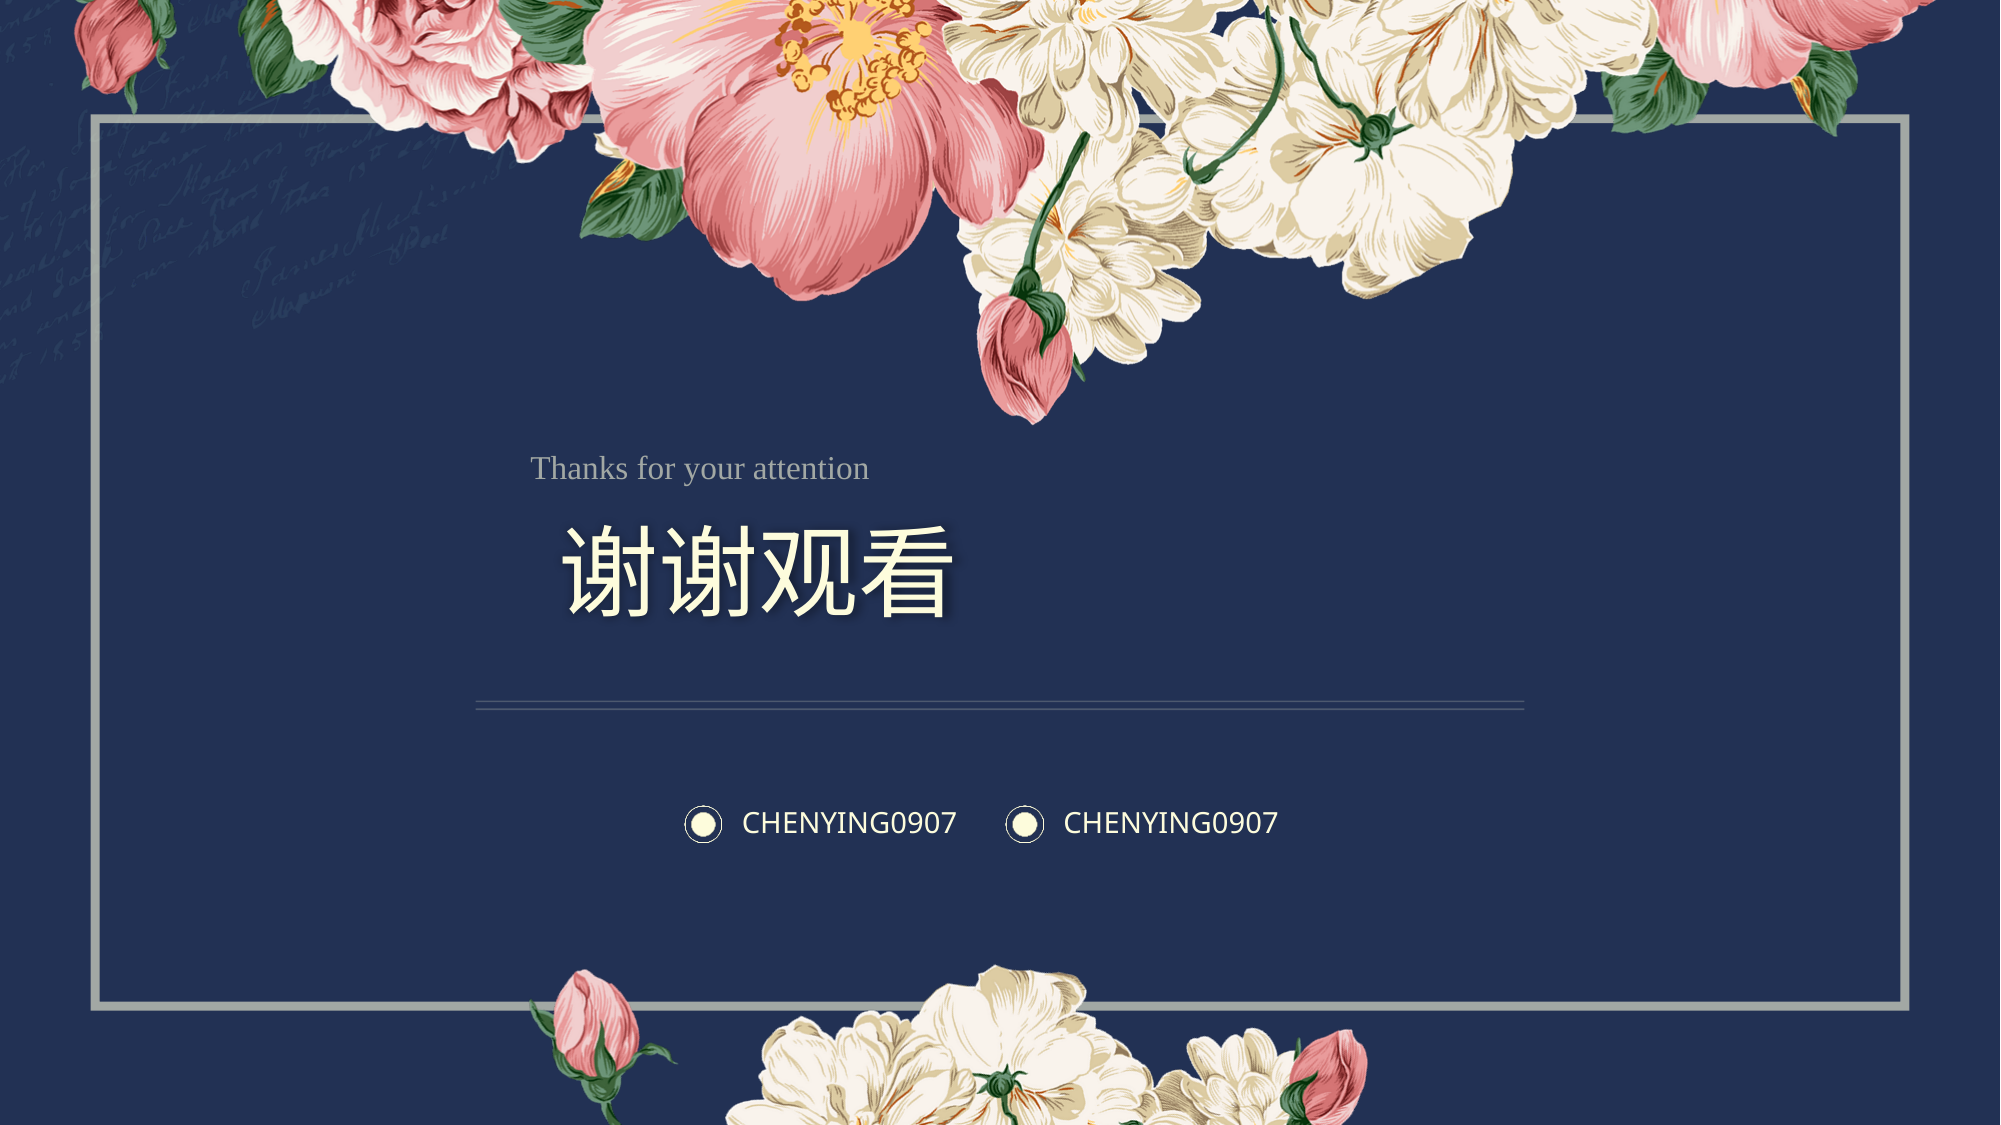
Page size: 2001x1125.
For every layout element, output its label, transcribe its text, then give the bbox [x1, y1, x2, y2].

picture [0, 0, 2001, 1125]
text_box Thanks for your attention [515, 438, 1485, 494]
text_box 谢谢观看 [543, 501, 1457, 637]
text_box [684, 796, 972, 848]
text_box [1005, 796, 1293, 848]
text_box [475, 701, 1525, 710]
